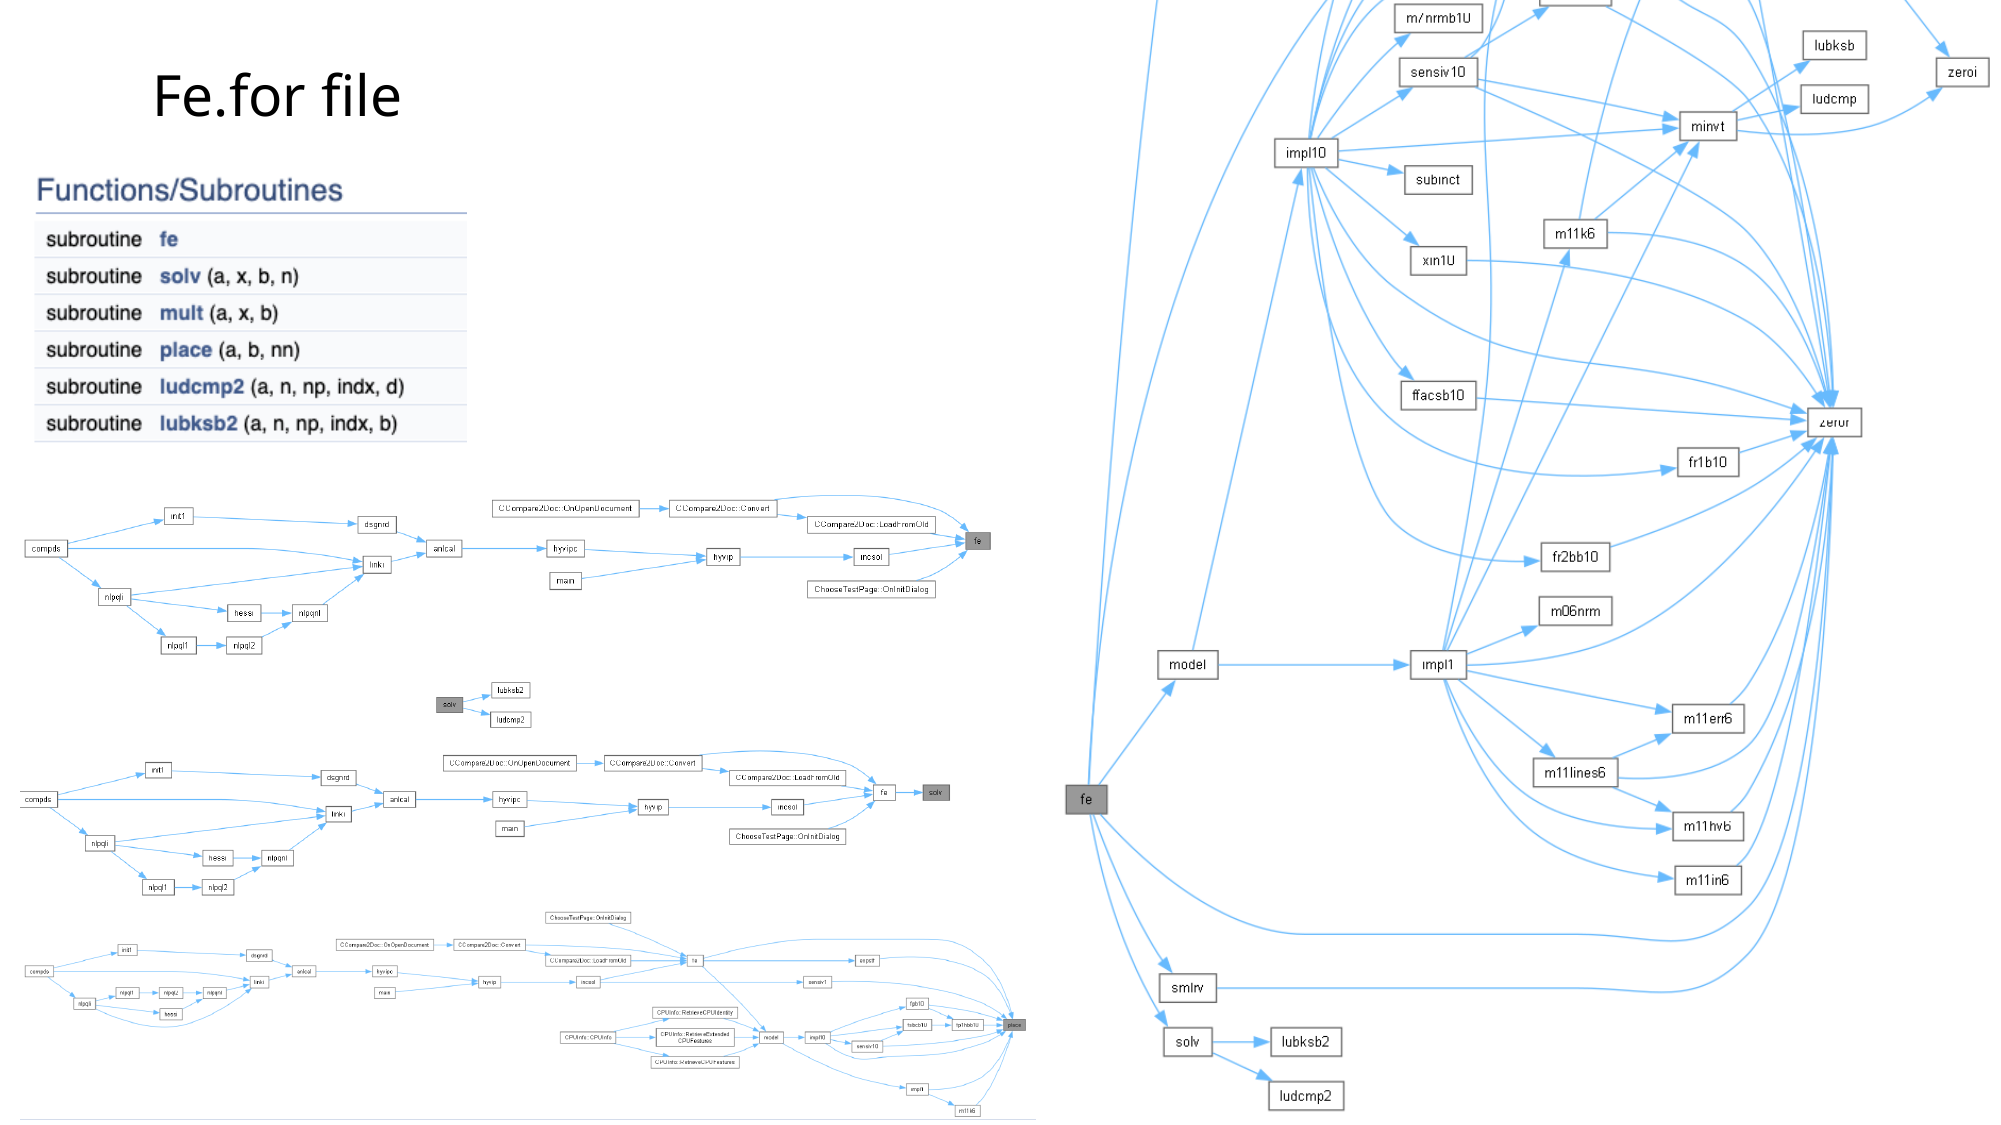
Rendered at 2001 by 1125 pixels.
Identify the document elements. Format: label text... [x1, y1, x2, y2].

picture [19, 0, 2000, 1125]
title Fe.for file [137, 59, 983, 137]
picture [19, 136, 468, 470]
picture [19, 674, 965, 900]
